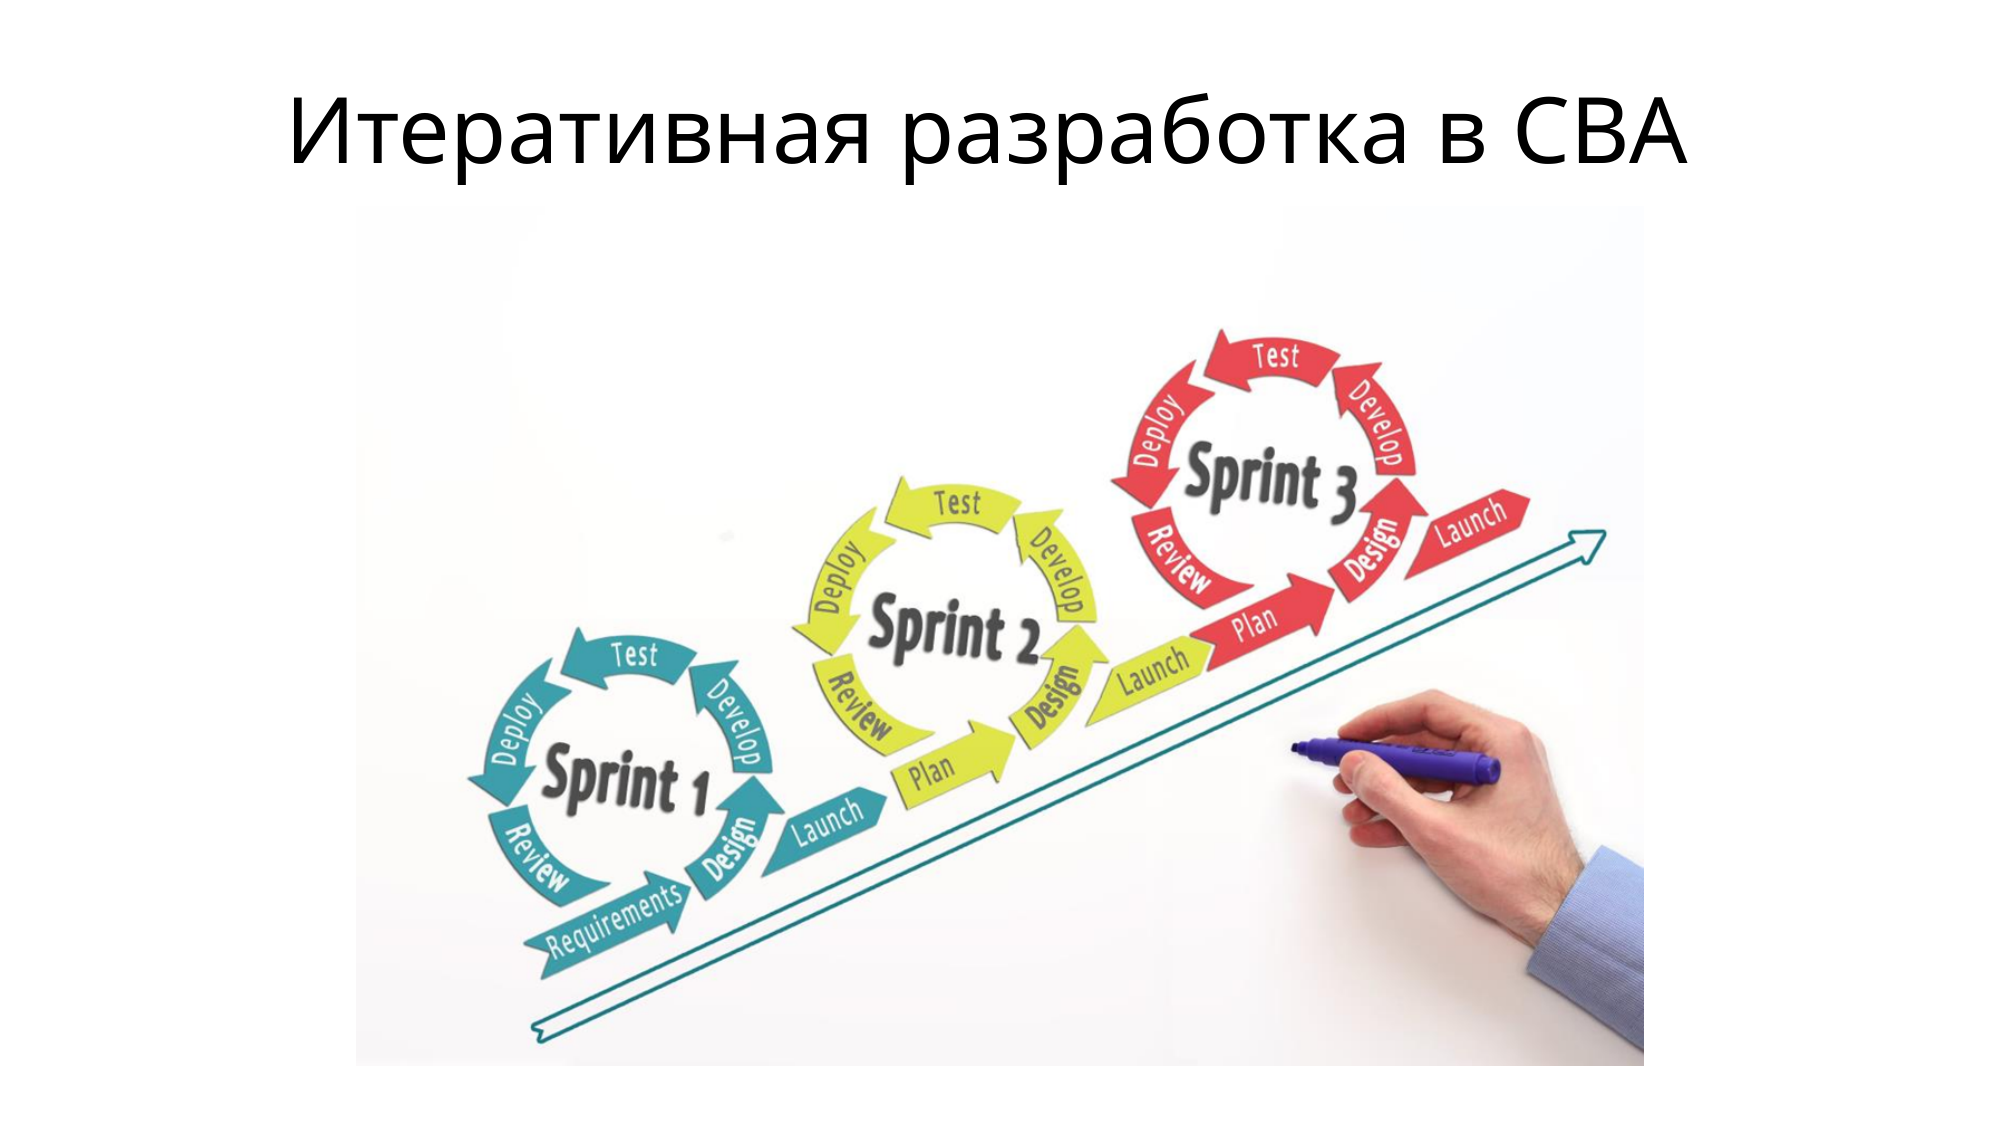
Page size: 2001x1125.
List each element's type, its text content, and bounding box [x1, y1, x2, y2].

title Итеративная разработка в СВА [137, 59, 1863, 207]
picture [356, 206, 1644, 1066]
